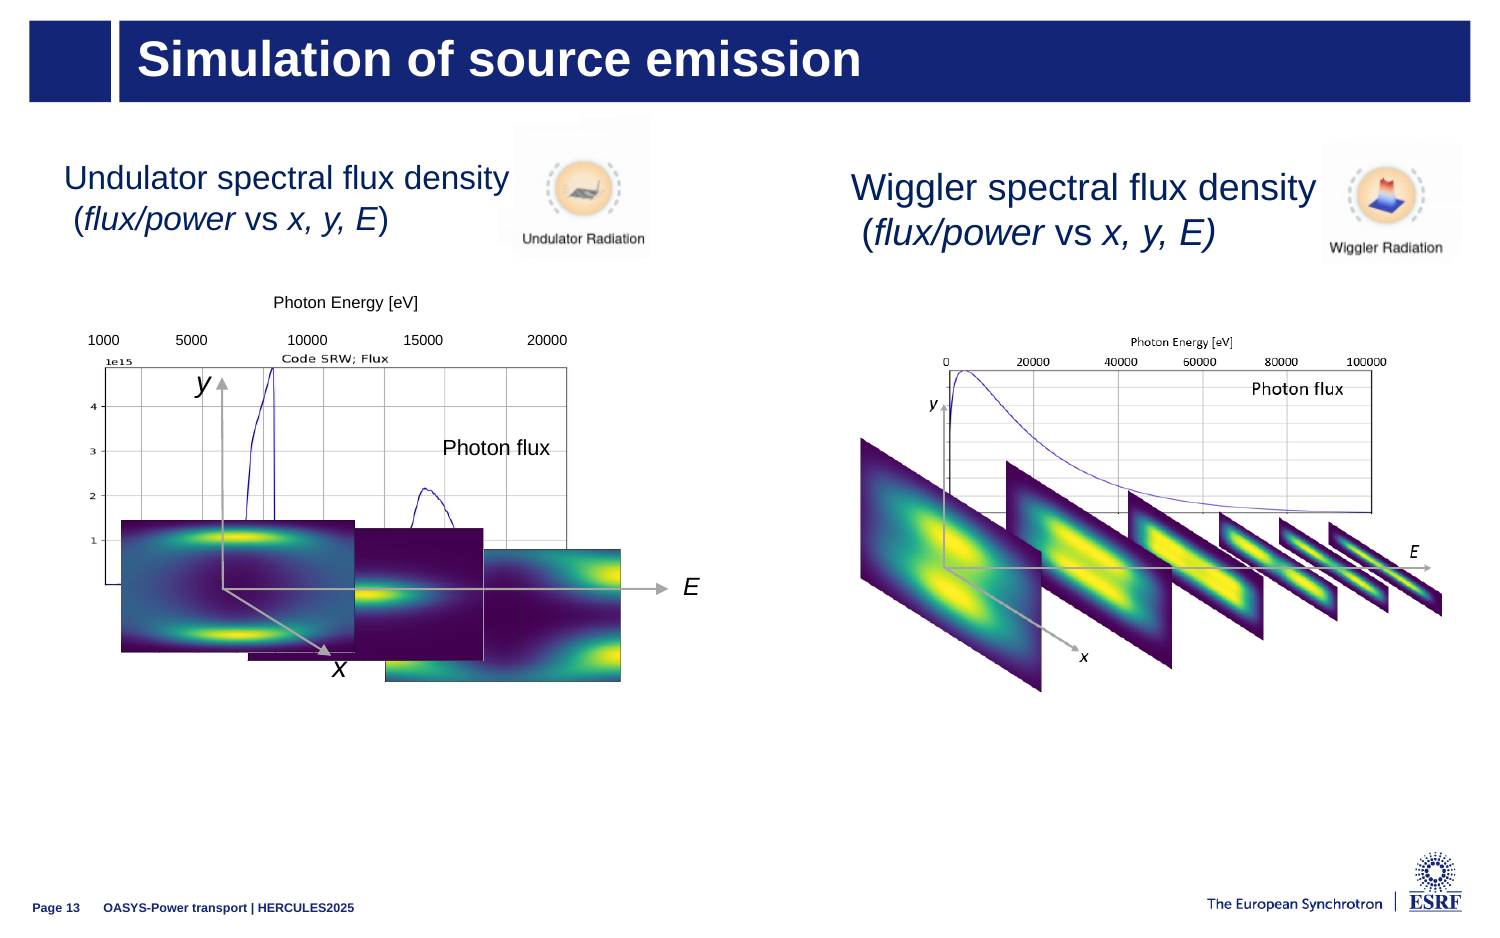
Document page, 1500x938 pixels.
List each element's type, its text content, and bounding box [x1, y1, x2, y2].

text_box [72, 284, 734, 692]
picture [1304, 143, 1463, 274]
picture [856, 330, 1444, 697]
title Simulation of source emission [119, 20, 1471, 103]
footer OASYS-Power transport | HERCULES2025 [103, 886, 1108, 916]
slide_number Page 13 [32, 886, 101, 916]
picture [498, 114, 651, 258]
text_box Undulator spectral flux density (flux/power vs x, y, E) [49, 149, 493, 244]
picture [1175, 831, 1500, 938]
text_box Wiggler spectral flux density (flux/power vs x, y, E) [835, 155, 1299, 261]
